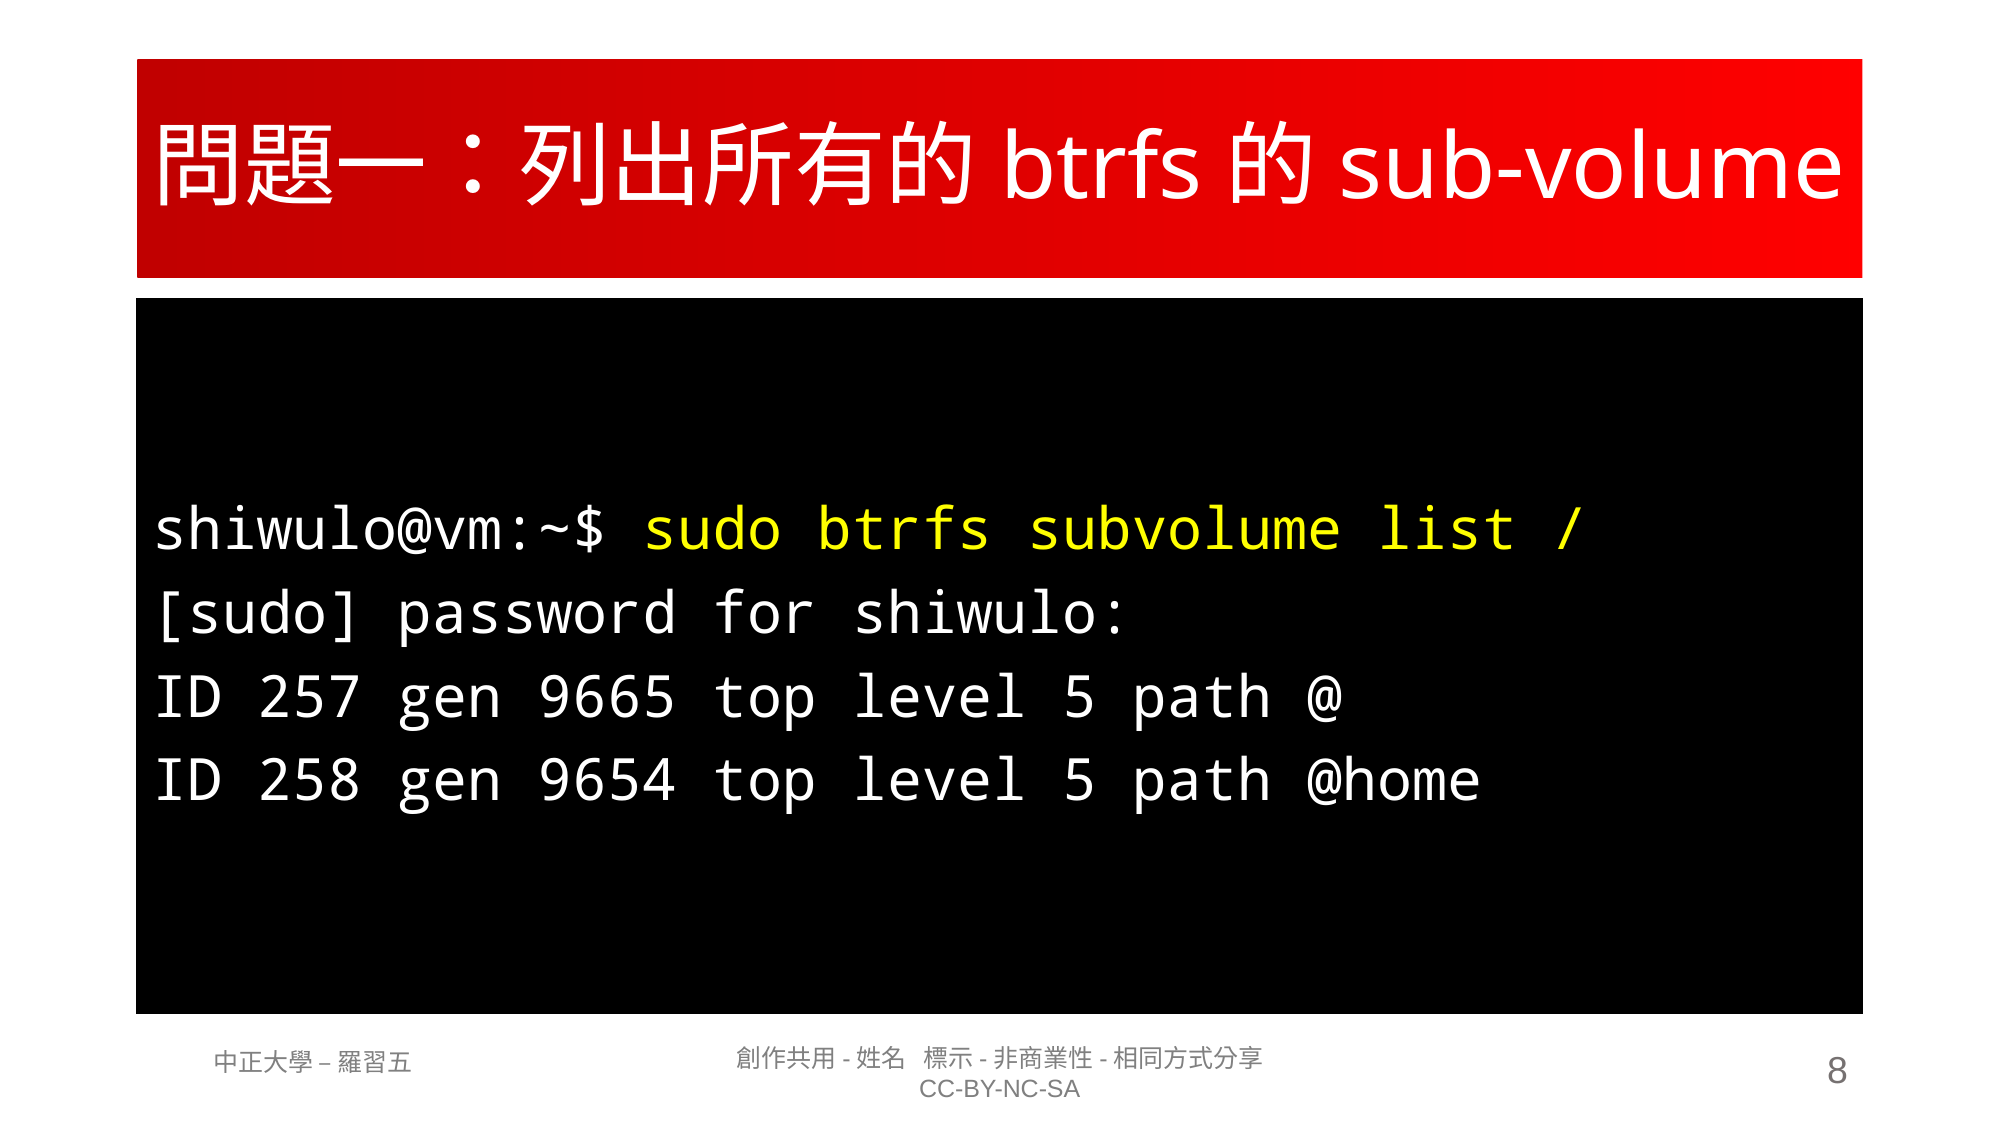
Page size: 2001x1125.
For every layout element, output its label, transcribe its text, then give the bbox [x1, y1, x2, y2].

list shiwulo@vm:~$ sudo btrfs subvolume list / [sudo] password for shiwulo: ID 257 gen 9665 top level 5 path @ ID 258 gen 9654 top level 5 path @home [136, 298, 1863, 1014]
title 問題一：列出所有的btrfs的sub-volume [137, 59, 1863, 278]
